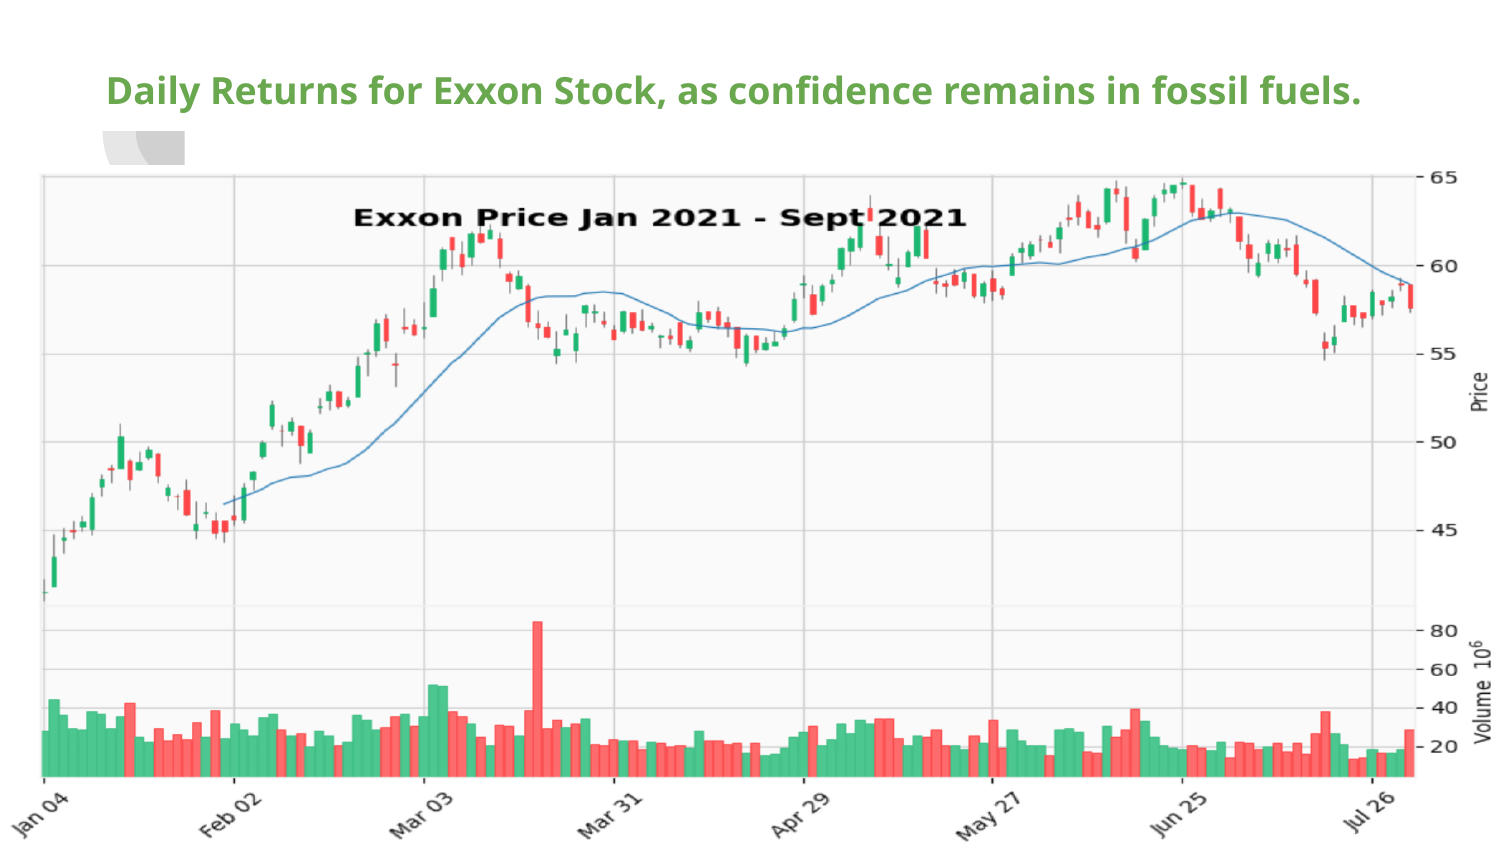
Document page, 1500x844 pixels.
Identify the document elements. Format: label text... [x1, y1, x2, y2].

picture [0, 164, 1500, 844]
text_box Daily Returns for Exxon Stock, as confidence remains in fossil fuels. [90, 52, 1410, 128]
